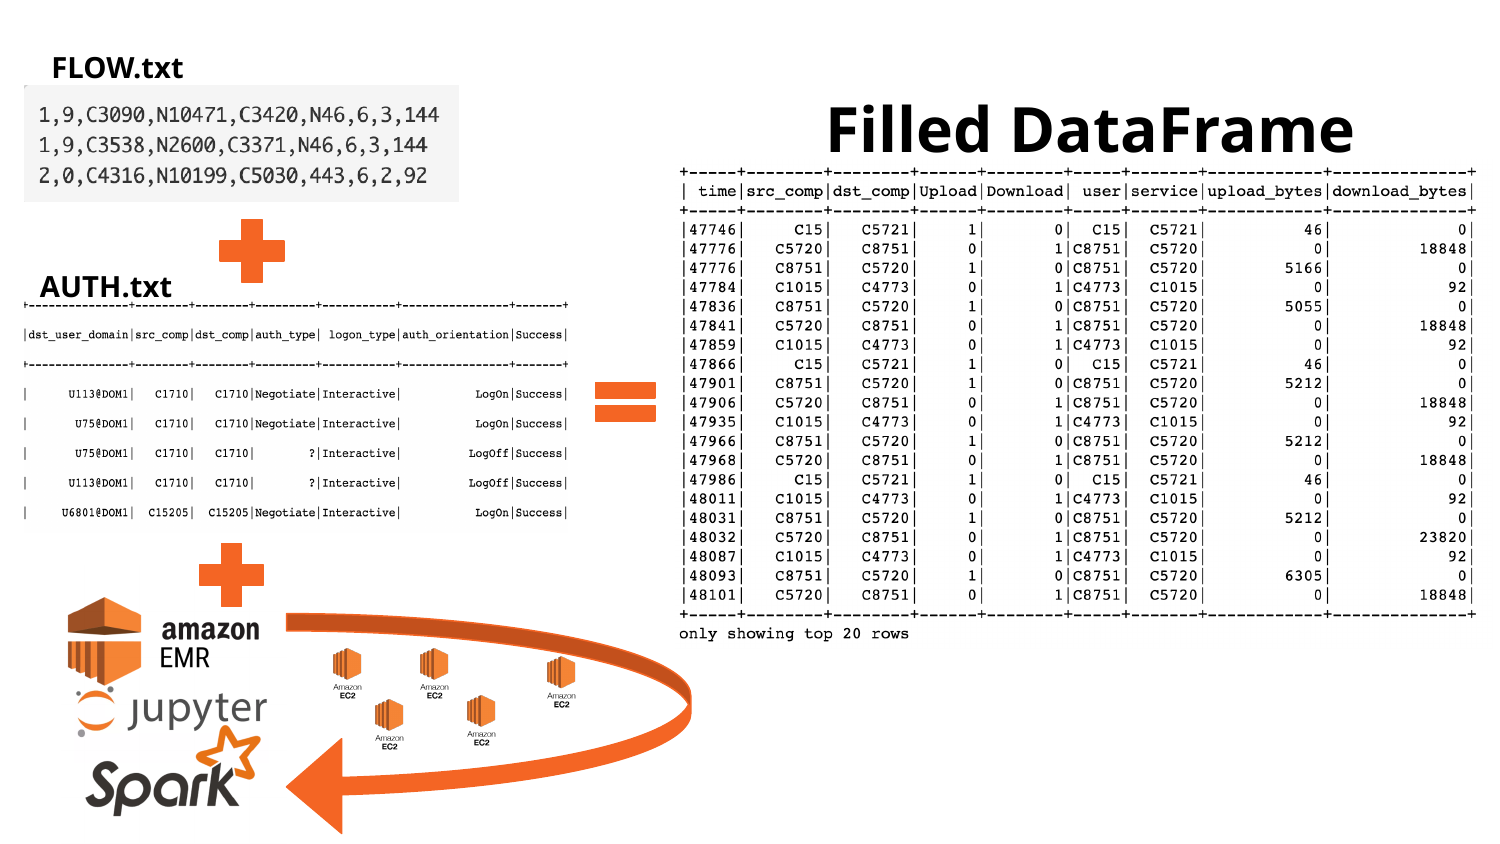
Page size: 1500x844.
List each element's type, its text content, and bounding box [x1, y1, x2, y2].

picture [24, 85, 459, 203]
text_box [595, 405, 655, 422]
picture [24, 299, 568, 533]
text_box [221, 543, 242, 563]
picture [61, 565, 287, 844]
text_box FLOW.txt [36, 34, 221, 82]
text_box AUTH.txt [24, 253, 209, 299]
picture [295, 639, 613, 758]
text_box [220, 219, 284, 283]
text_box [293, 647, 691, 834]
text_box Filled DataFrame [791, 74, 1391, 119]
text_box [595, 382, 655, 398]
picture [675, 159, 1494, 649]
